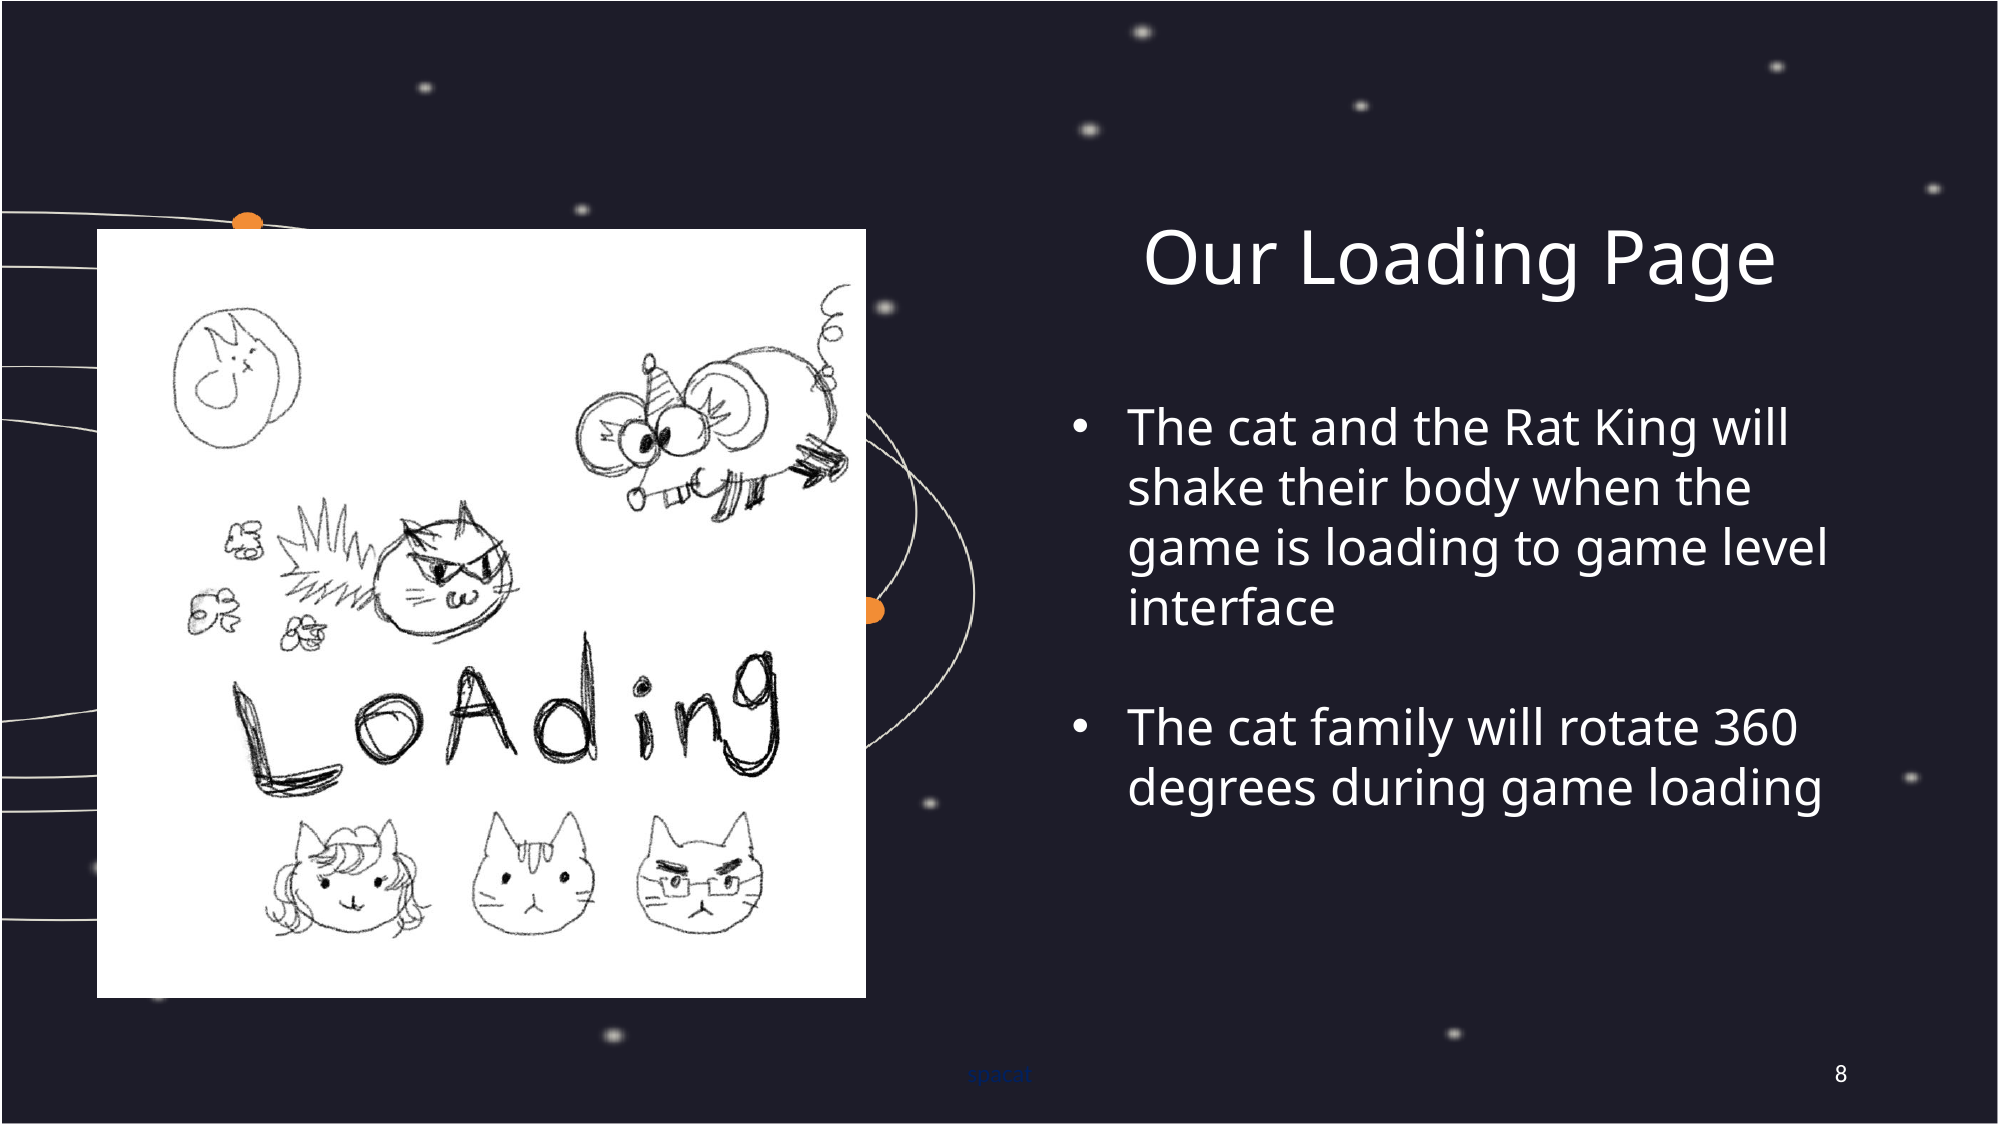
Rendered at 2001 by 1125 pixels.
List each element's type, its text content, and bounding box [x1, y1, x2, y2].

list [97, 229, 866, 998]
title Our Loading Page [983, 240, 1937, 281]
footer spacat [662, 1042, 1338, 1103]
text_box The cat and the Rat King will shake their body when the game is loading to game level interface The cat family will rotate 360 degrees during game loading [1056, 387, 1863, 823]
picture [0, 0, 2001, 1125]
slide_number 8 [1412, 1042, 1863, 1103]
